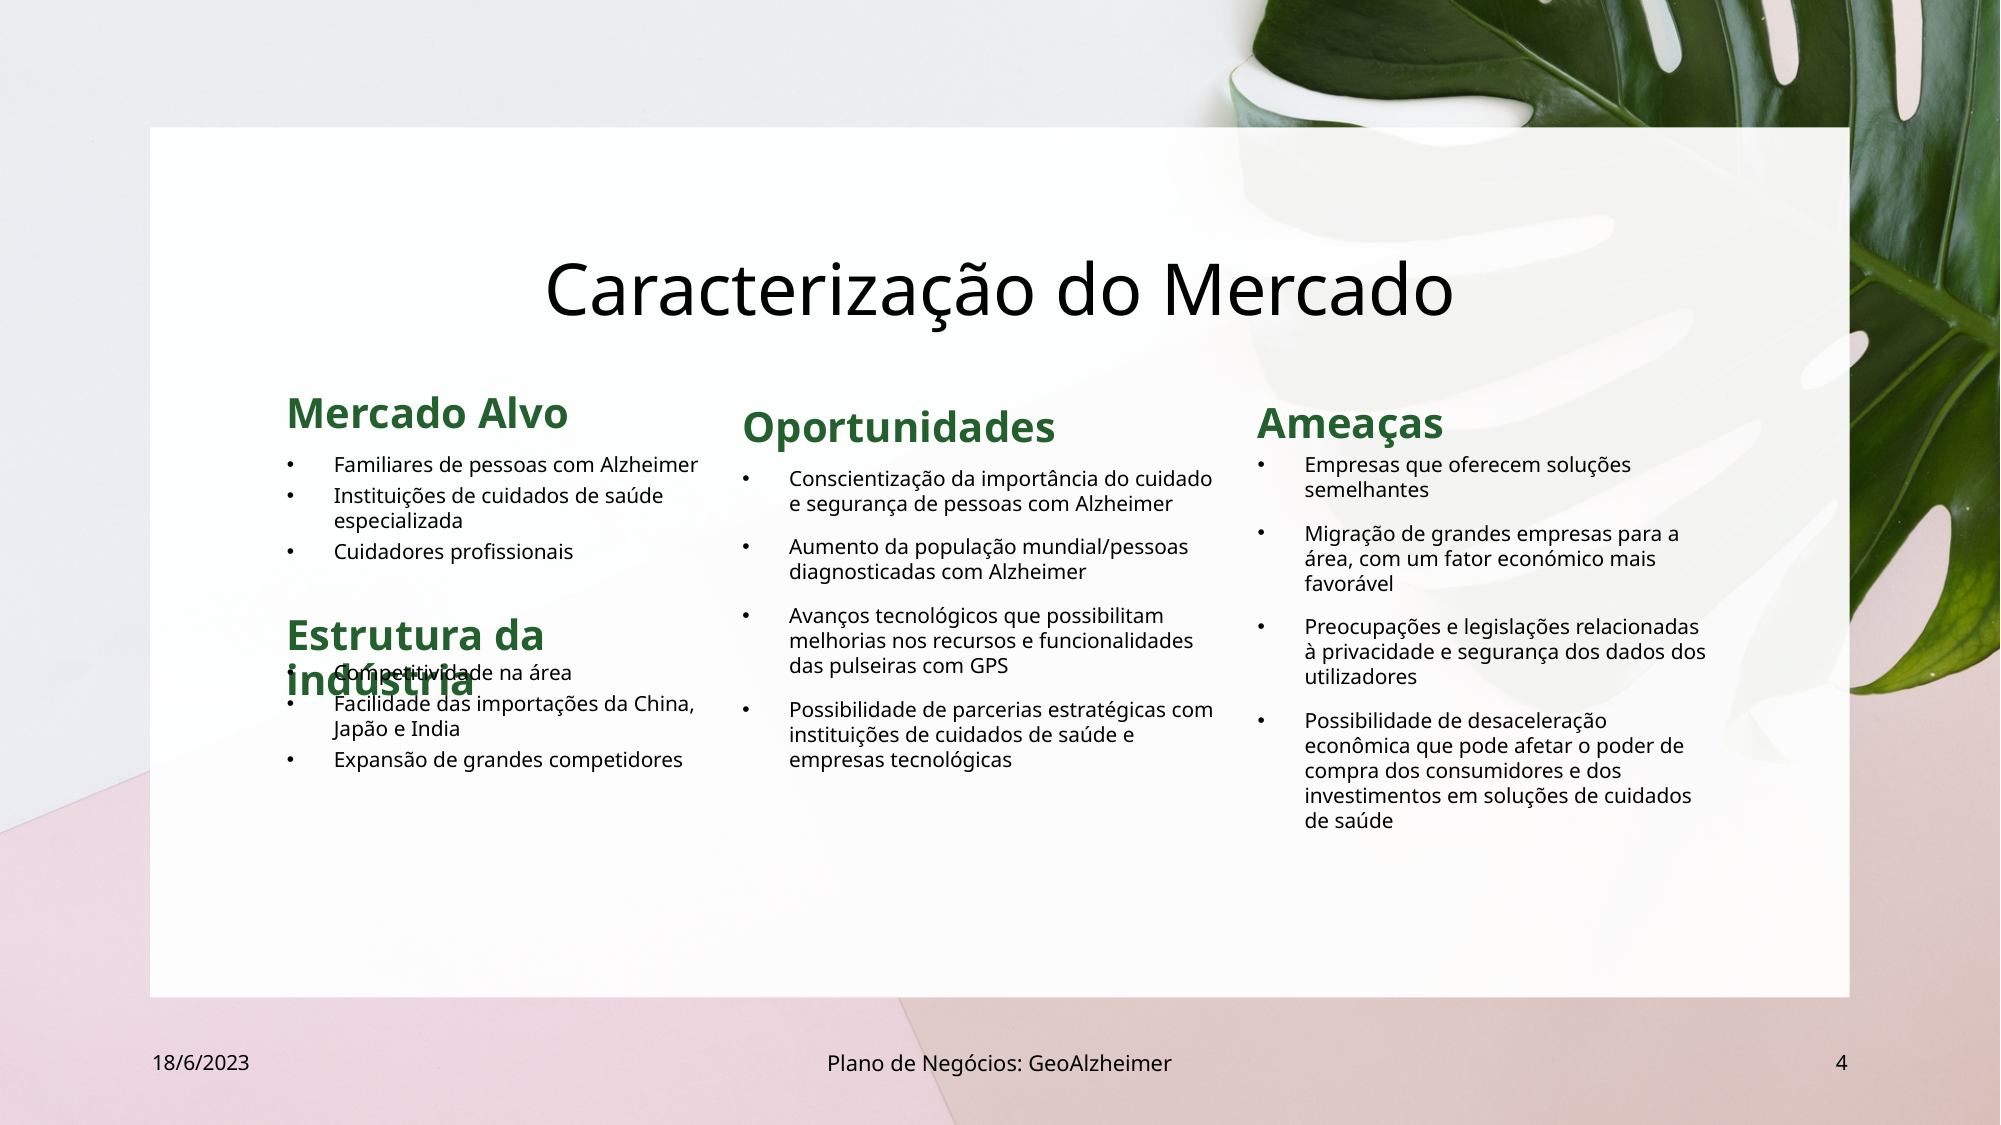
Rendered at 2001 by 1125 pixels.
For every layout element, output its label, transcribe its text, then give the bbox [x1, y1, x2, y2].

text_box 18/6/2023 [137, 1042, 588, 1103]
picture [0, 0, 2000, 1125]
text_box Caracterização do Mercado [174, 246, 1825, 339]
text_box Mercado Alvo [271, 384, 728, 430]
text_box Familiares de pessoas com Alzheimer Instituições de cuidados de saúde especializada Cuidadores profissionais [271, 444, 728, 564]
text_box Oportunidades [727, 399, 1243, 444]
text_box Empresas que oferecem soluções semelhantes Migração de grandes empresas para a área, com um fator económico mais favorável Preocupações e legislações relacionadas à privacidade e segurança dos dados dos utilizadores Possibilidade de desaceleração econômica que pode afetar o poder de compra dos consumidores e dos investimentos em soluções de cuidados de saúde [1242, 444, 1726, 564]
text_box 4 [1412, 1042, 1863, 1103]
text_box Competitividade na área Facilidade das importações da China, Japão e India Expansão de grandes competidores [271, 652, 728, 773]
text_box Conscientização da importância do cuidado e segurança de pessoas com Alzheimer Aumento da população mundial/pessoas diagnosticadas com Alzheimer Avanços tecnológicos que possibilitam melhorias nos recursos e funcionalidades das pulseiras com GPS Possibilidade de parcerias estratégicas com instituições de cuidados de saúde e empresas tecnológicas [727, 458, 1243, 579]
text_box Plano de Negócios: GeoAlzheimer [662, 1042, 1338, 1103]
text_box Ameaças [1242, 395, 1726, 441]
text_box Estrutura da indústria [271, 607, 728, 652]
